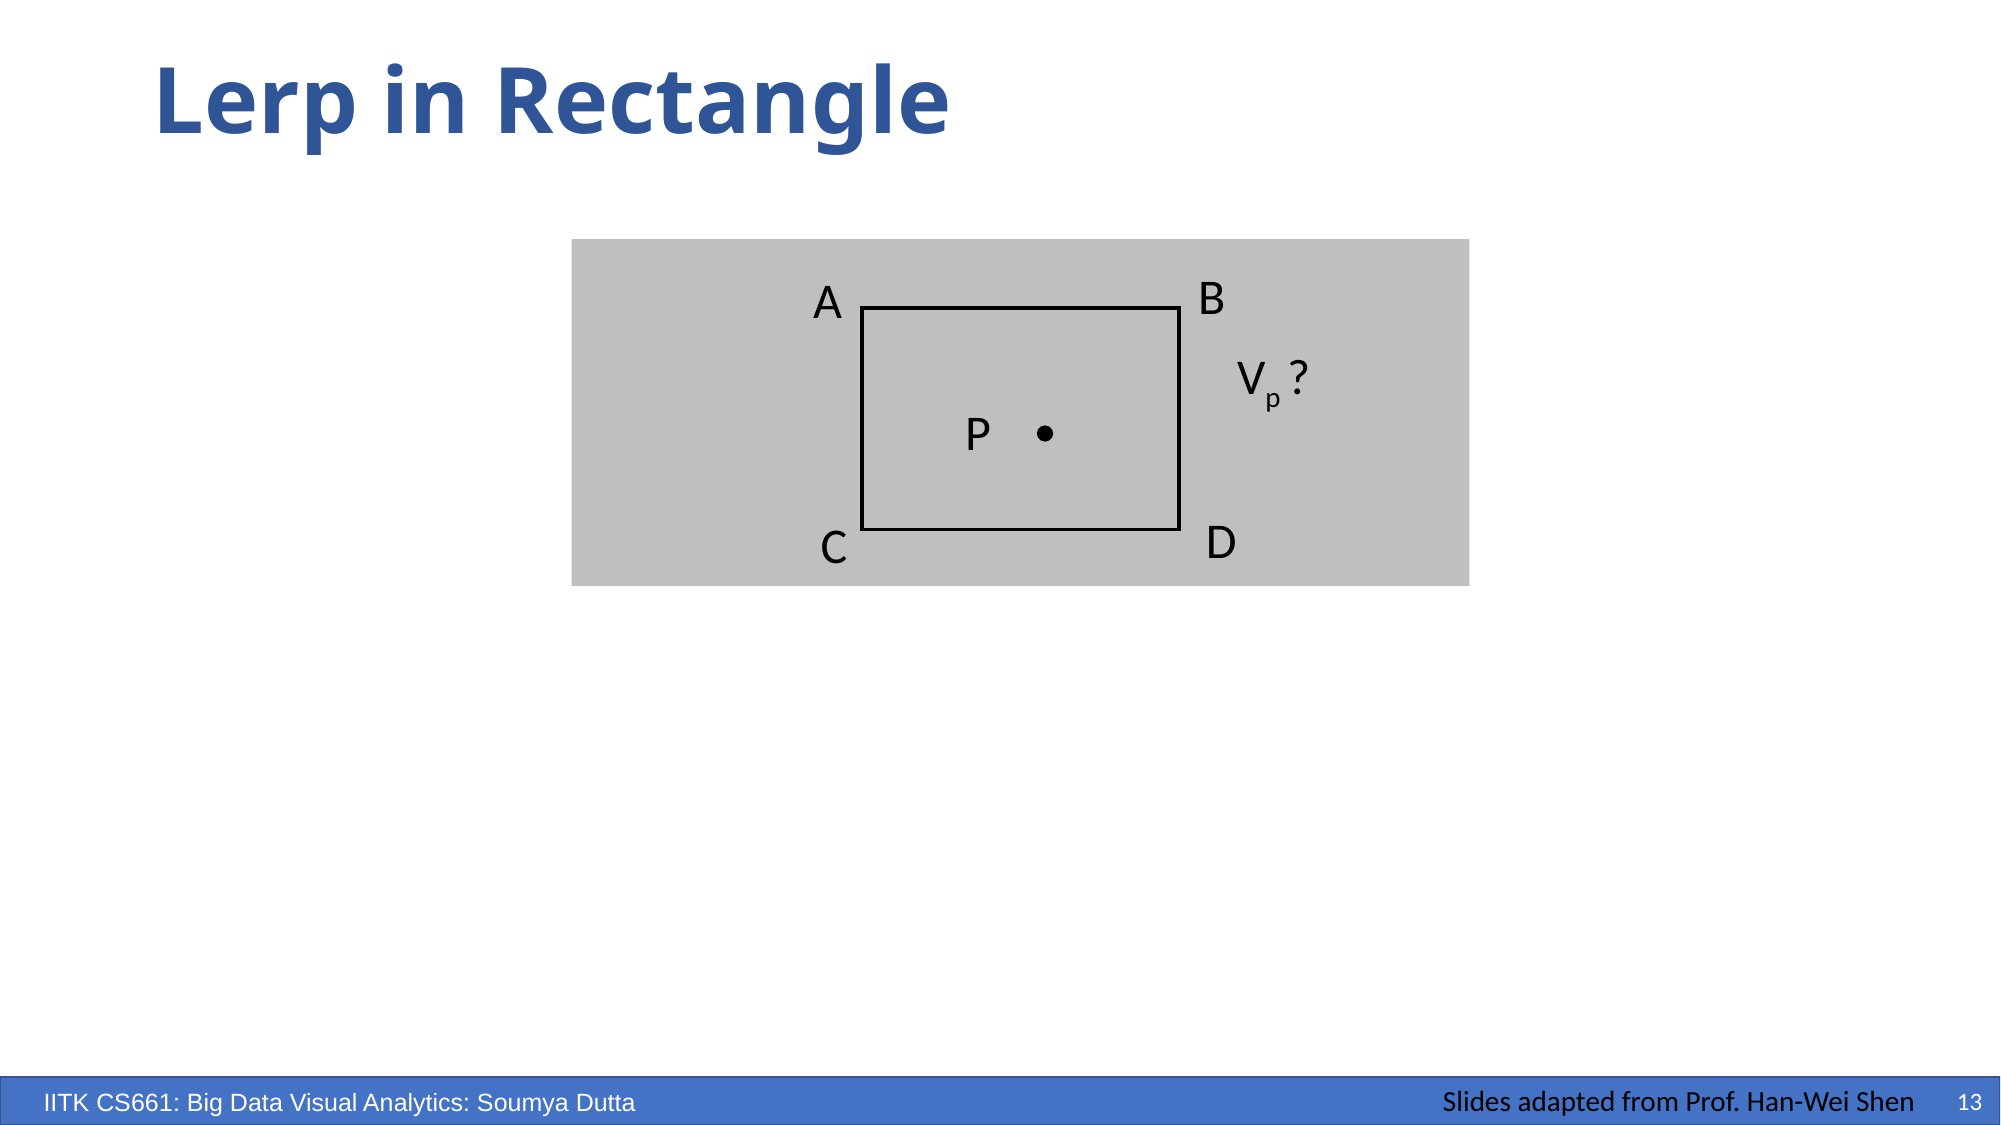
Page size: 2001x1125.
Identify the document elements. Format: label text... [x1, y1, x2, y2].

text_box D [1191, 501, 1252, 577]
text_box C [805, 506, 863, 581]
title Lerp in Rectangle [137, 35, 1863, 173]
text_box [861, 308, 1179, 530]
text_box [717, 392, 1053, 506]
text_box [571, 239, 1470, 586]
text_box B [1183, 257, 1241, 332]
text_box Vp ? [1222, 337, 1326, 421]
text_box Slides adapted from Prof. Han-Wei Shen [1428, 1074, 1930, 1125]
text_box A [798, 261, 858, 337]
